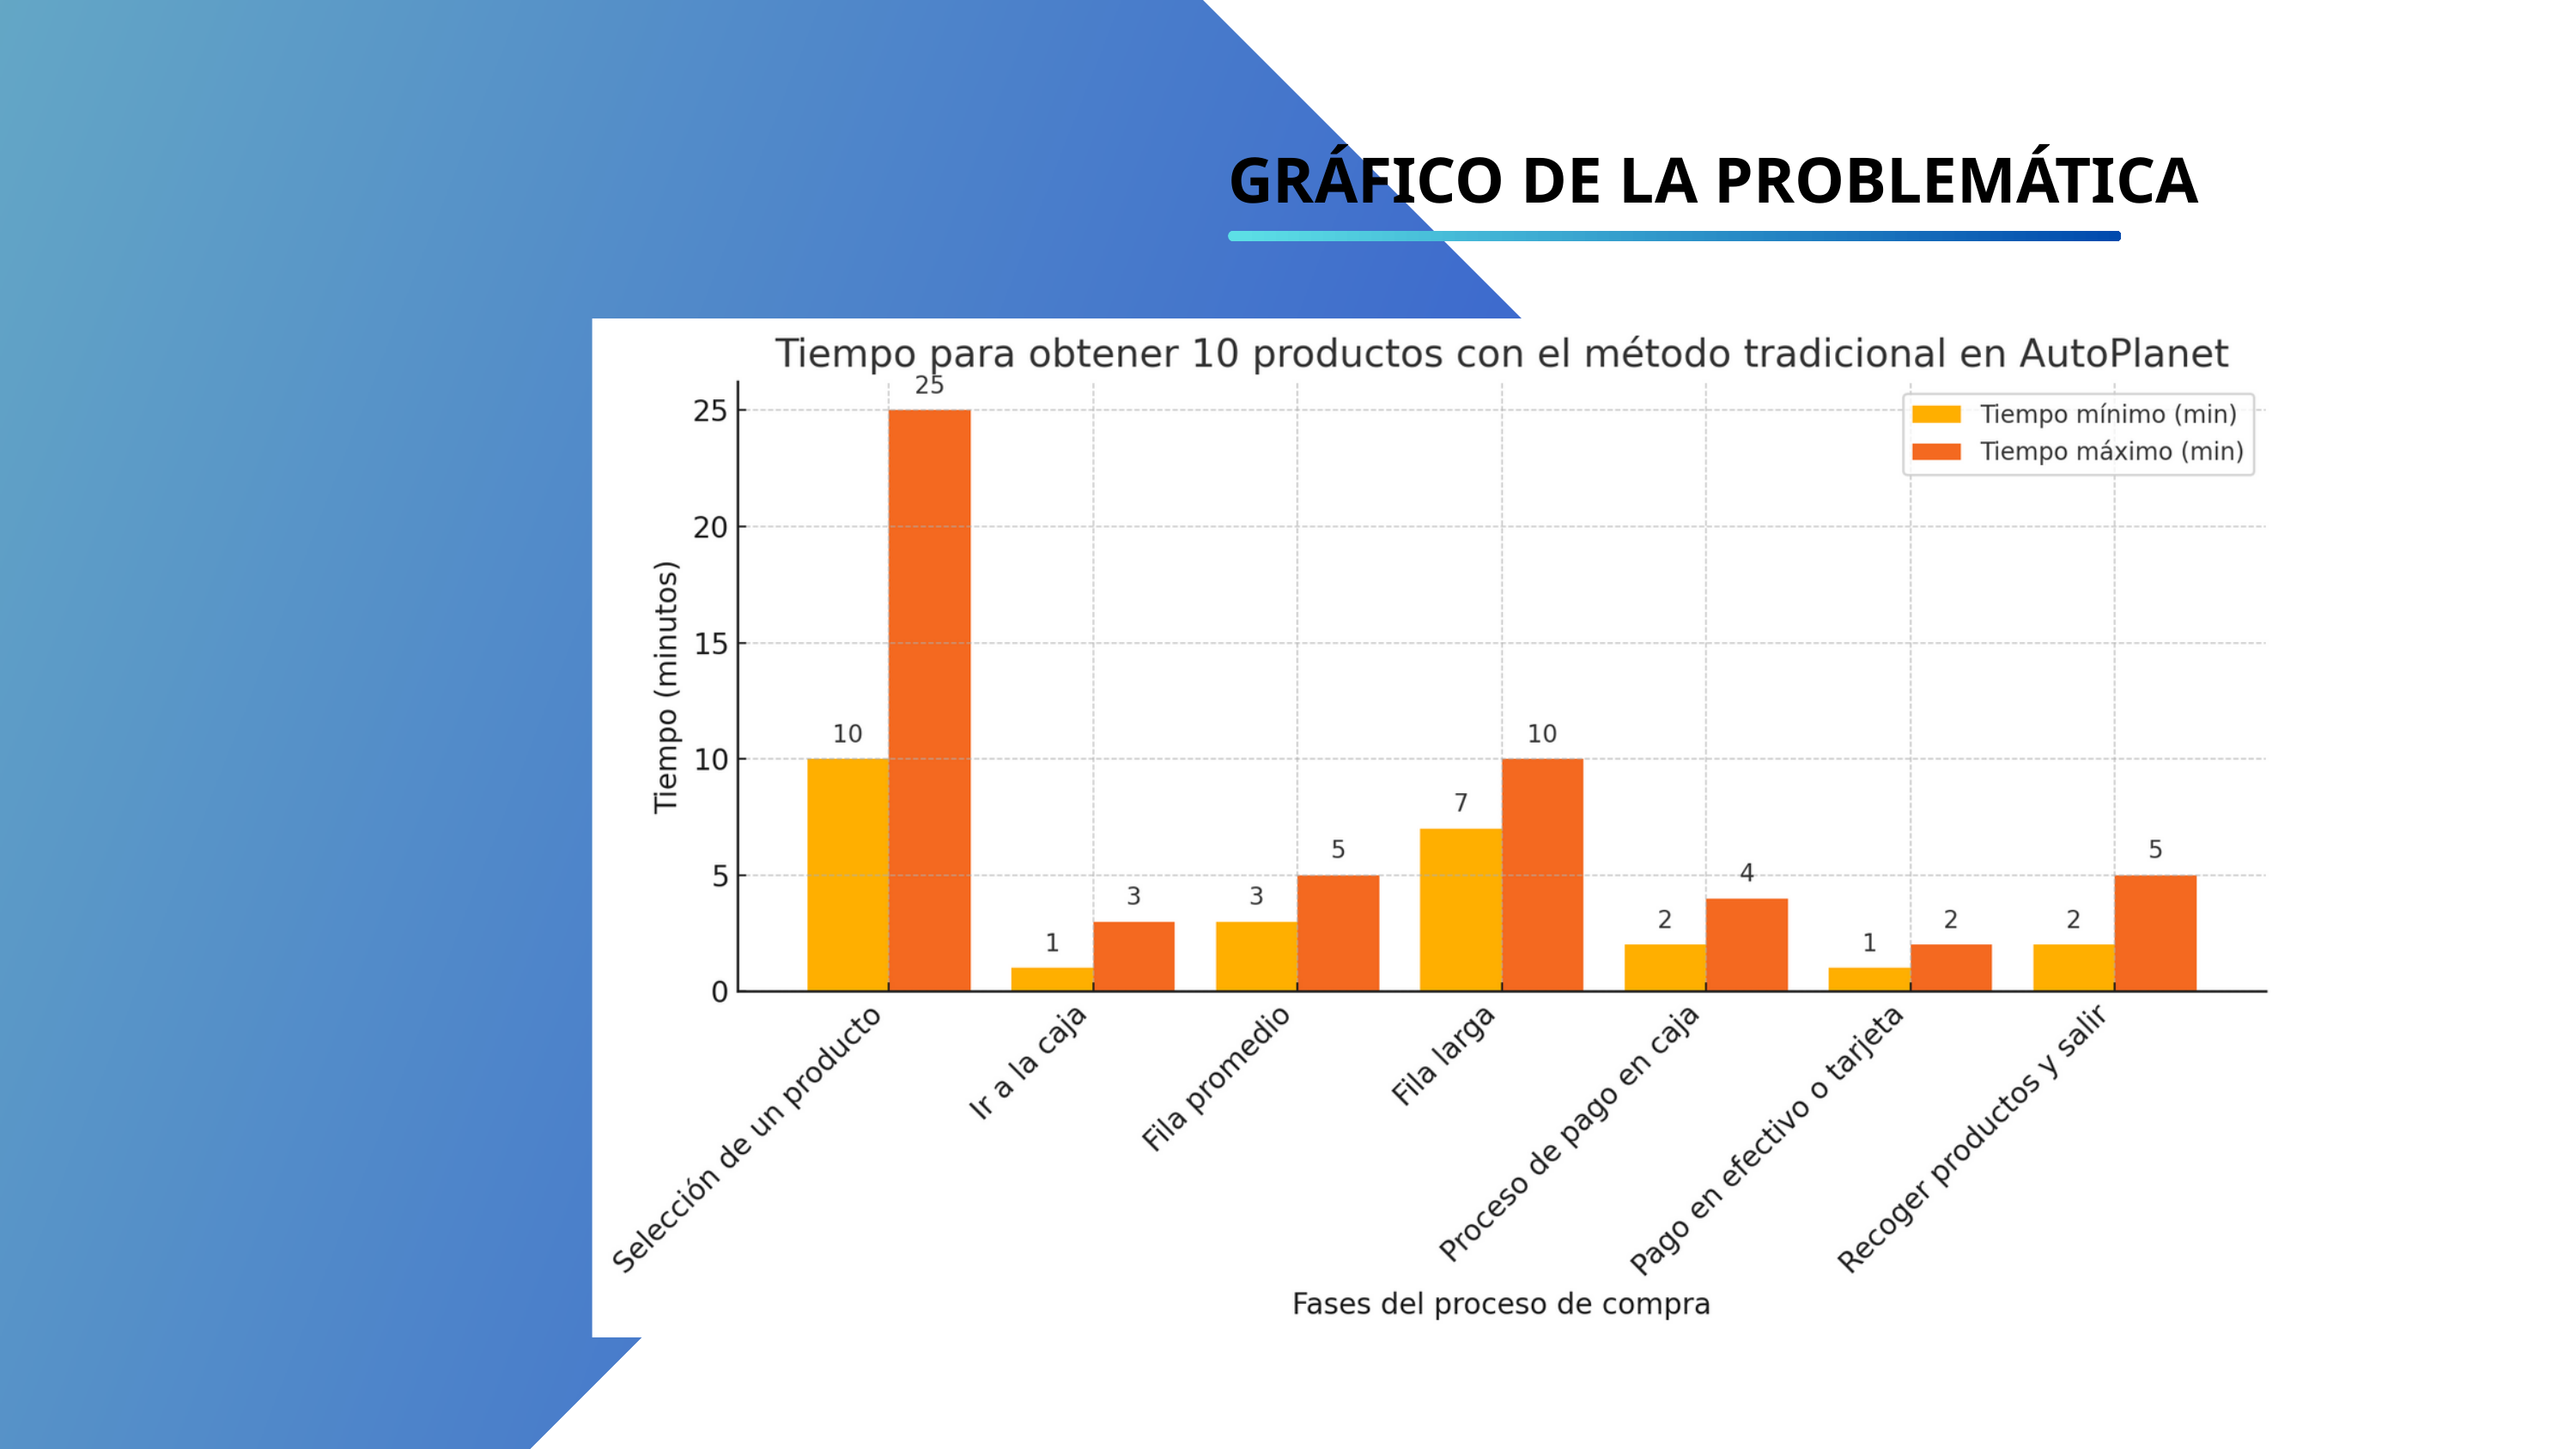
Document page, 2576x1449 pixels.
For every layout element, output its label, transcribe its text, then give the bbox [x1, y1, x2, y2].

text_box GRÁFICO DE LA PROBLEMÁTICA [1228, 156, 2202, 215]
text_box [1227, 230, 2122, 242]
text_box [592, 318, 2283, 1337]
text_box [0, 0, 1522, 1449]
